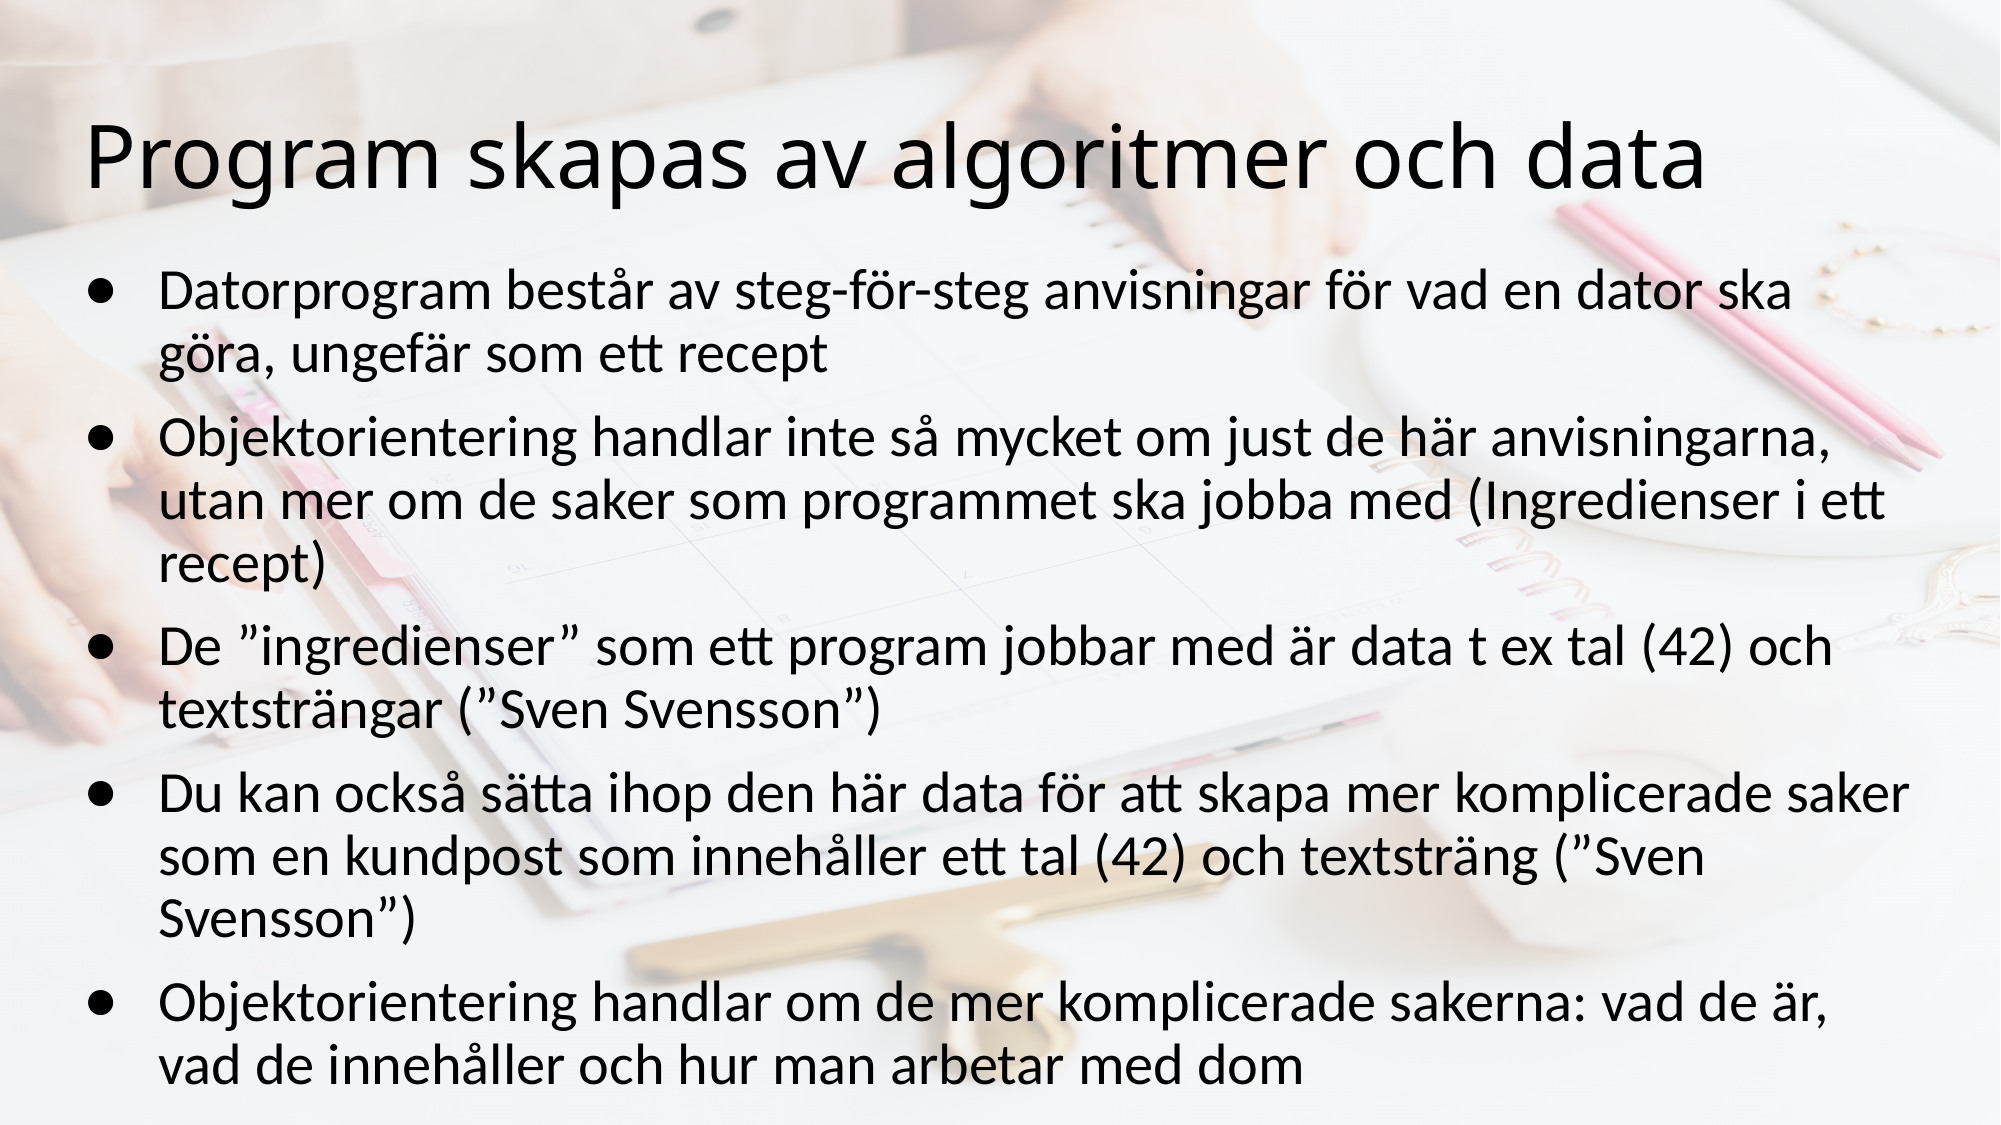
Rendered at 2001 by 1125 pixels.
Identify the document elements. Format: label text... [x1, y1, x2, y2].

title Program skapas av algoritmer och data [68, 97, 1932, 223]
list Datorprogram består av steg-för-steg anvisningar för vad en dator ska göra, ungefär som ett recept Objektorientering handlar inte så mycket om just de här anvisningarna, utan mer om de saker som programmet ska jobba med (Ingredienser i ett recept) De ”ingredienser” som ett program jobbar med är data t ex tal (42) och textsträngar (”Sven Svensson”) Du kan också sätta ihop den här data för att skapa mer komplicerade saker som en kundpost som innehåller ett tal (42) och textsträng (”Sven Svensson”) Objektorientering handlar om de mer komplicerade sakerna: vad de är, vad de innehåller och hur man arbetar med dom [68, 252, 1932, 1108]
